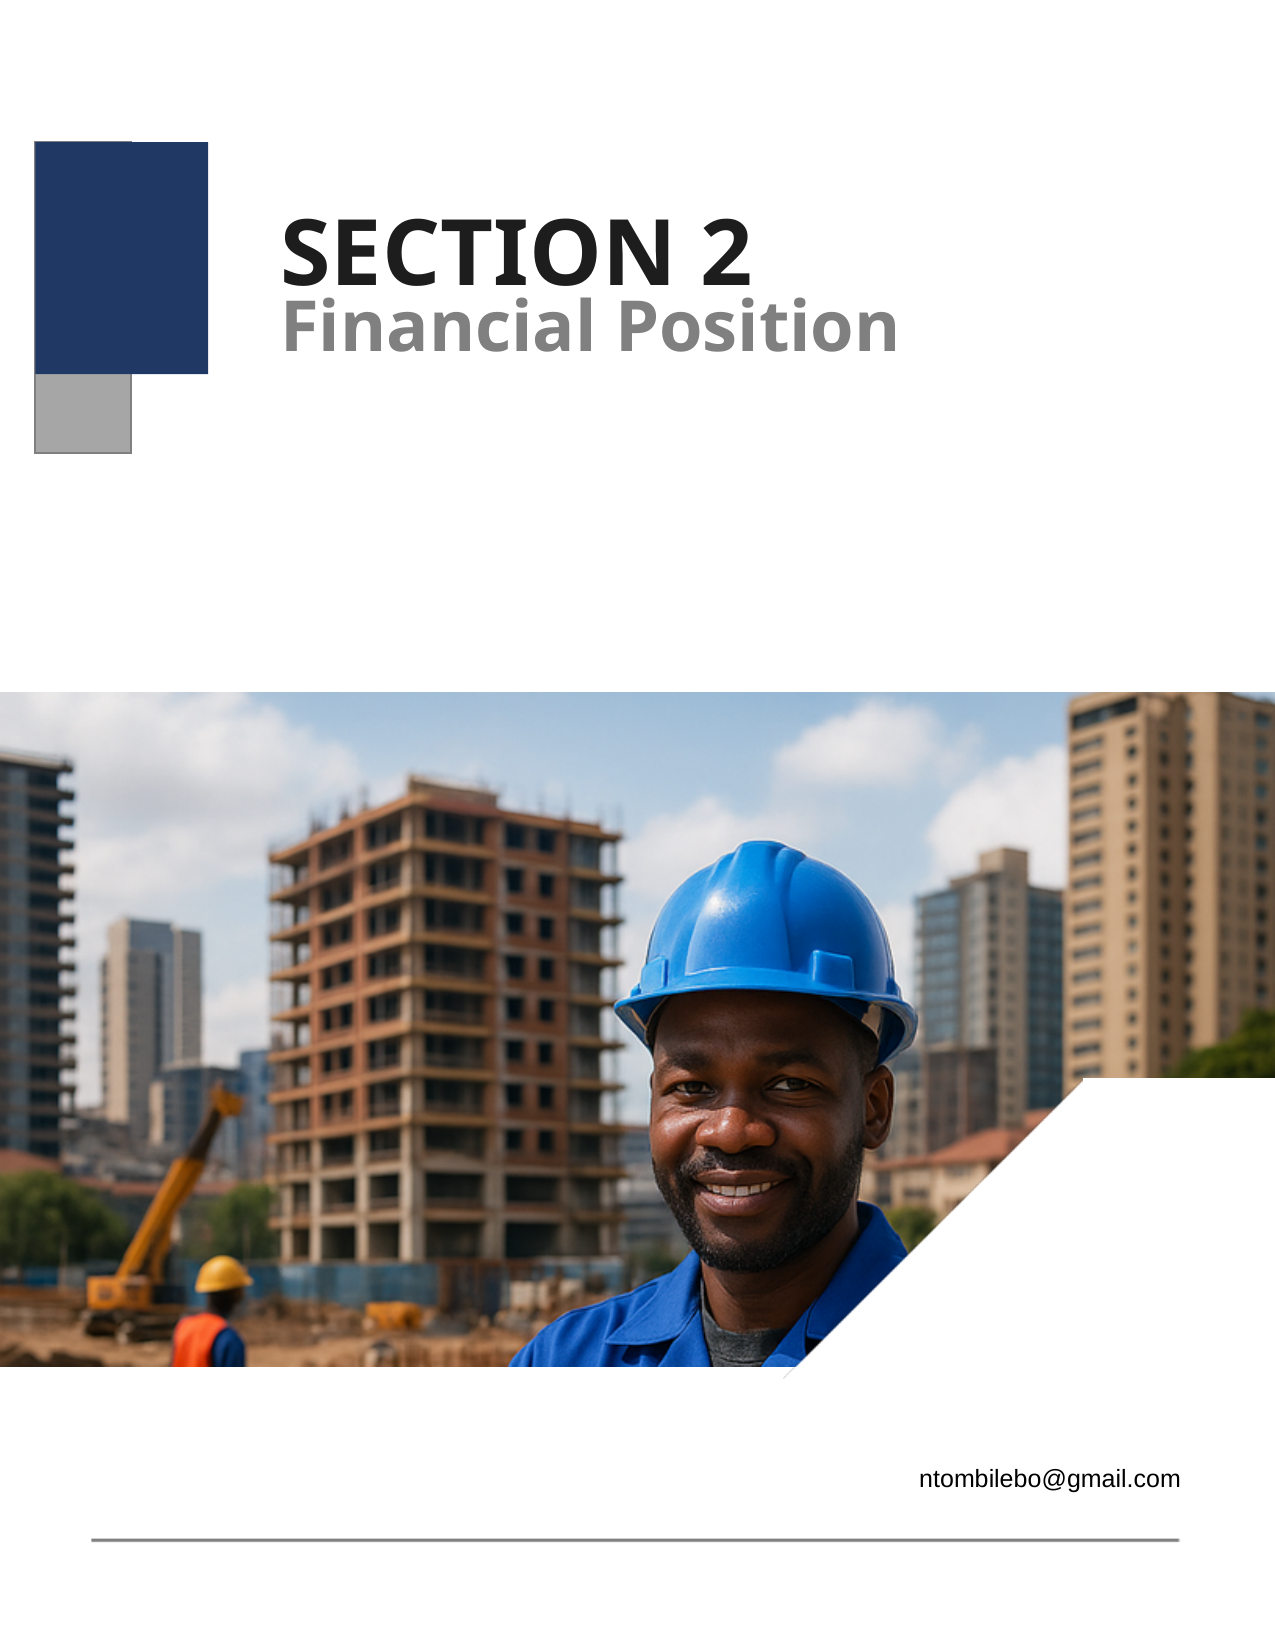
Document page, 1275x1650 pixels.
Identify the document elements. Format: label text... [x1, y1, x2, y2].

text_box [34, 375, 132, 454]
text_box SECTION 2 Financial Position [209, 171, 967, 340]
picture [0, 692, 1275, 1392]
text_box [34, 141, 209, 375]
picture [90, 1523, 1182, 1555]
text_box ntombilebo@gmail.com [715, 1460, 1182, 1498]
